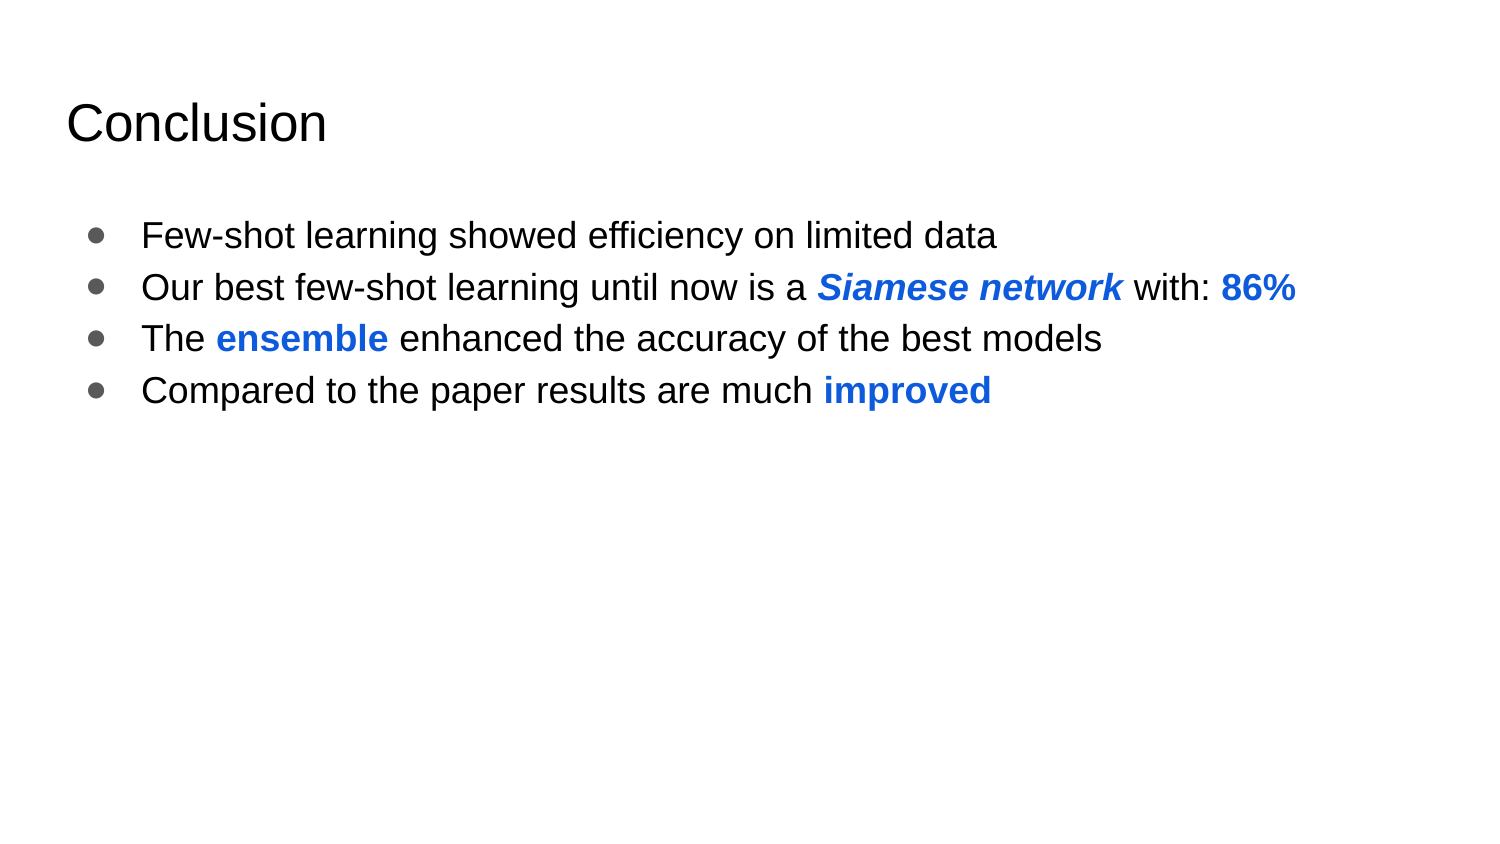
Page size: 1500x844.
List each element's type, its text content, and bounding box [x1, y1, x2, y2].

list Few-shot learning showed efficiency on limited data Our best few-shot learning until now is a Siamese network with: 86% The ensemble enhanced the accuracy of the best models Compared to the paper results are much improved [51, 189, 1449, 750]
title Conclusion [51, 72, 1449, 167]
